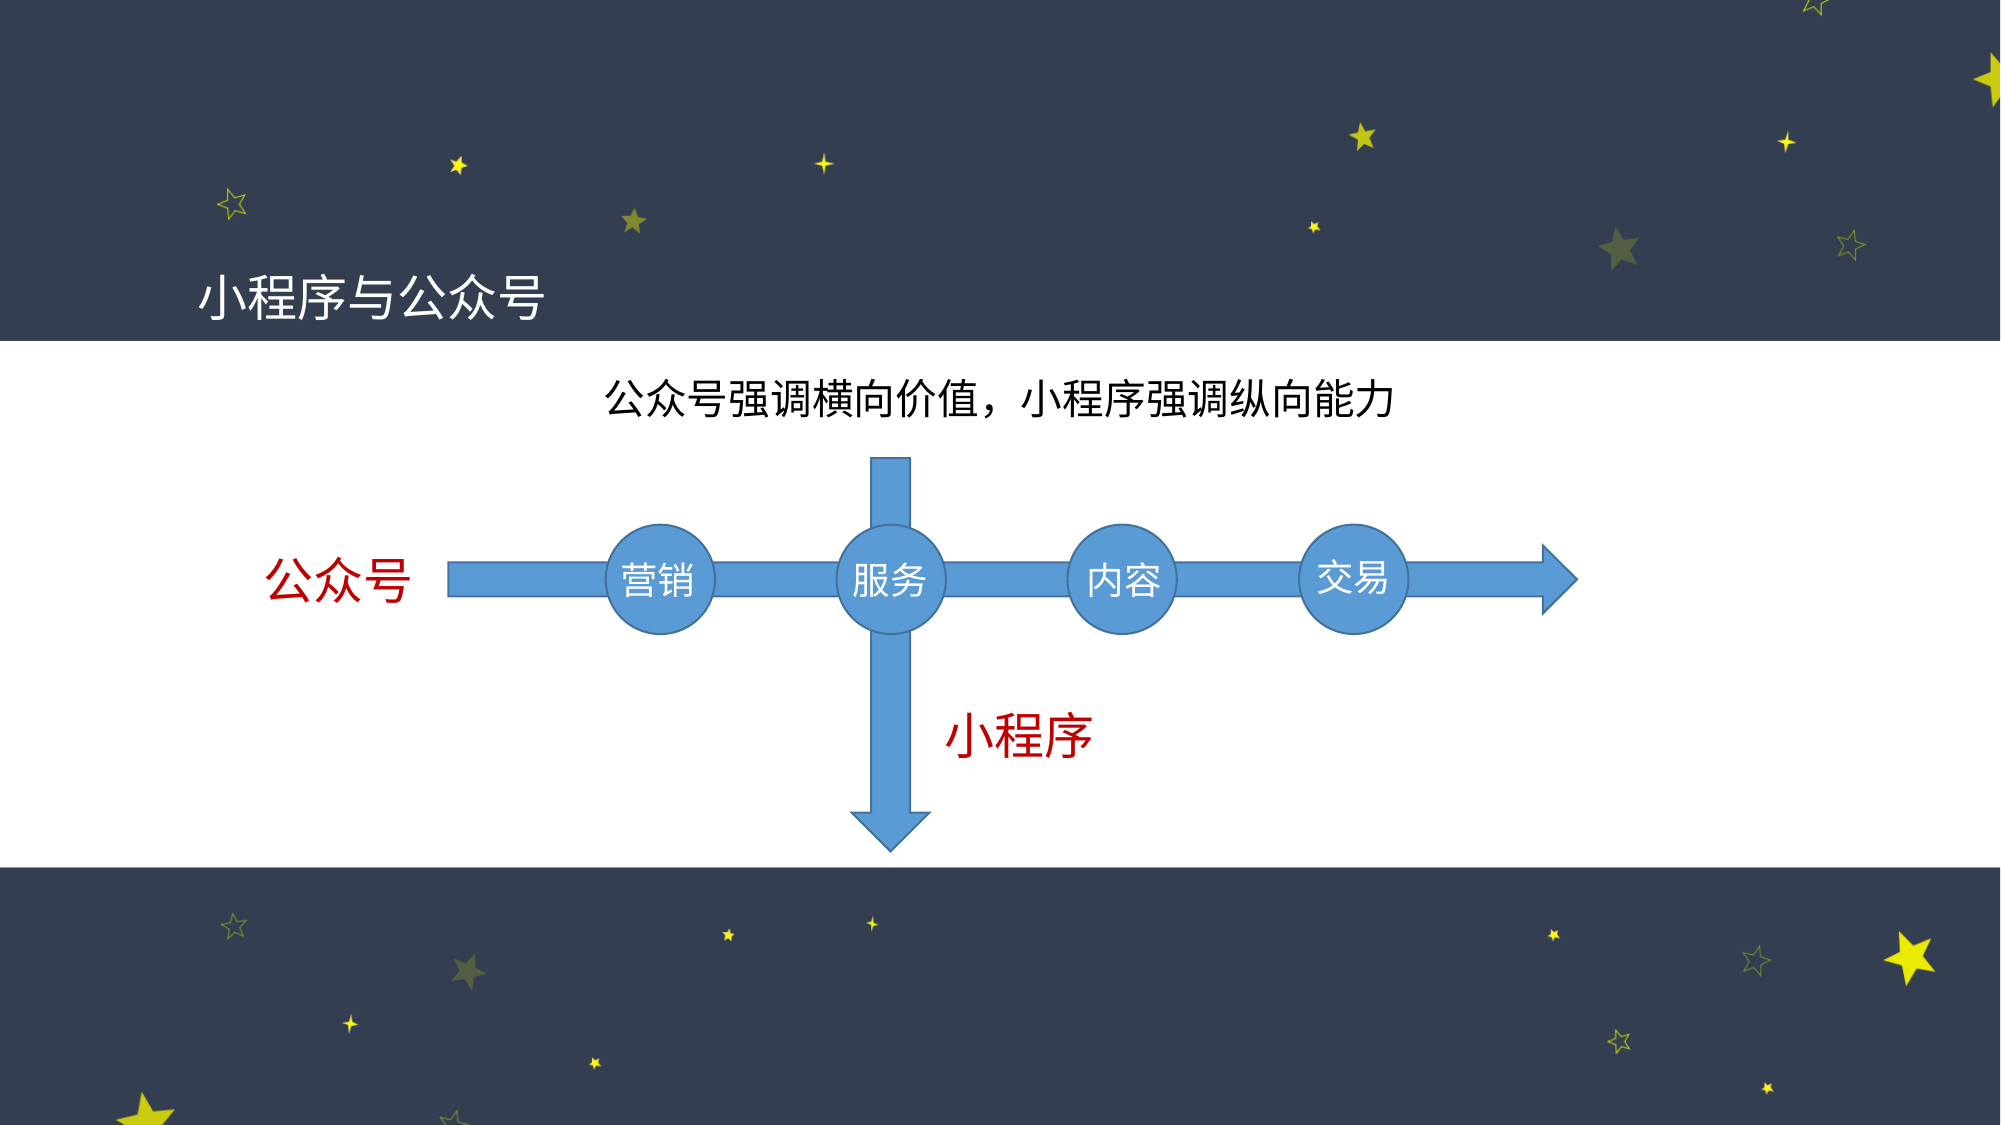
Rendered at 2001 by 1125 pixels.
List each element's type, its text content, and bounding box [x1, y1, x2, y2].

text_box [1407, 542, 1579, 617]
text_box [1066, 557, 1071, 602]
text_box [1305, 607, 1403, 636]
text_box [943, 558, 947, 600]
text_box 服务 [838, 549, 943, 610]
picture [0, 0, 2001, 1125]
text_box [1177, 561, 1300, 598]
text_box 内容 [1071, 549, 1177, 610]
text_box 营销 [605, 549, 711, 610]
text_box [945, 561, 1069, 598]
text_box [613, 610, 707, 636]
text_box [844, 610, 938, 636]
text_box 公众号 [248, 541, 429, 617]
text_box [1075, 523, 1169, 549]
text_box [447, 561, 605, 598]
text_box [849, 632, 932, 853]
text_box 小程序 [929, 697, 1110, 773]
text_box 公众号强调横向价值，小程序强调纵向能力 [588, 365, 1412, 431]
text_box [870, 457, 912, 527]
text_box [714, 561, 838, 598]
text_box 小程序与公众号 [183, 259, 563, 335]
text_box 交易 [1301, 546, 1407, 607]
text_box [613, 523, 708, 549]
text_box [1309, 523, 1399, 546]
text_box [1075, 610, 1169, 636]
text_box [711, 556, 717, 603]
text_box [844, 523, 938, 549]
